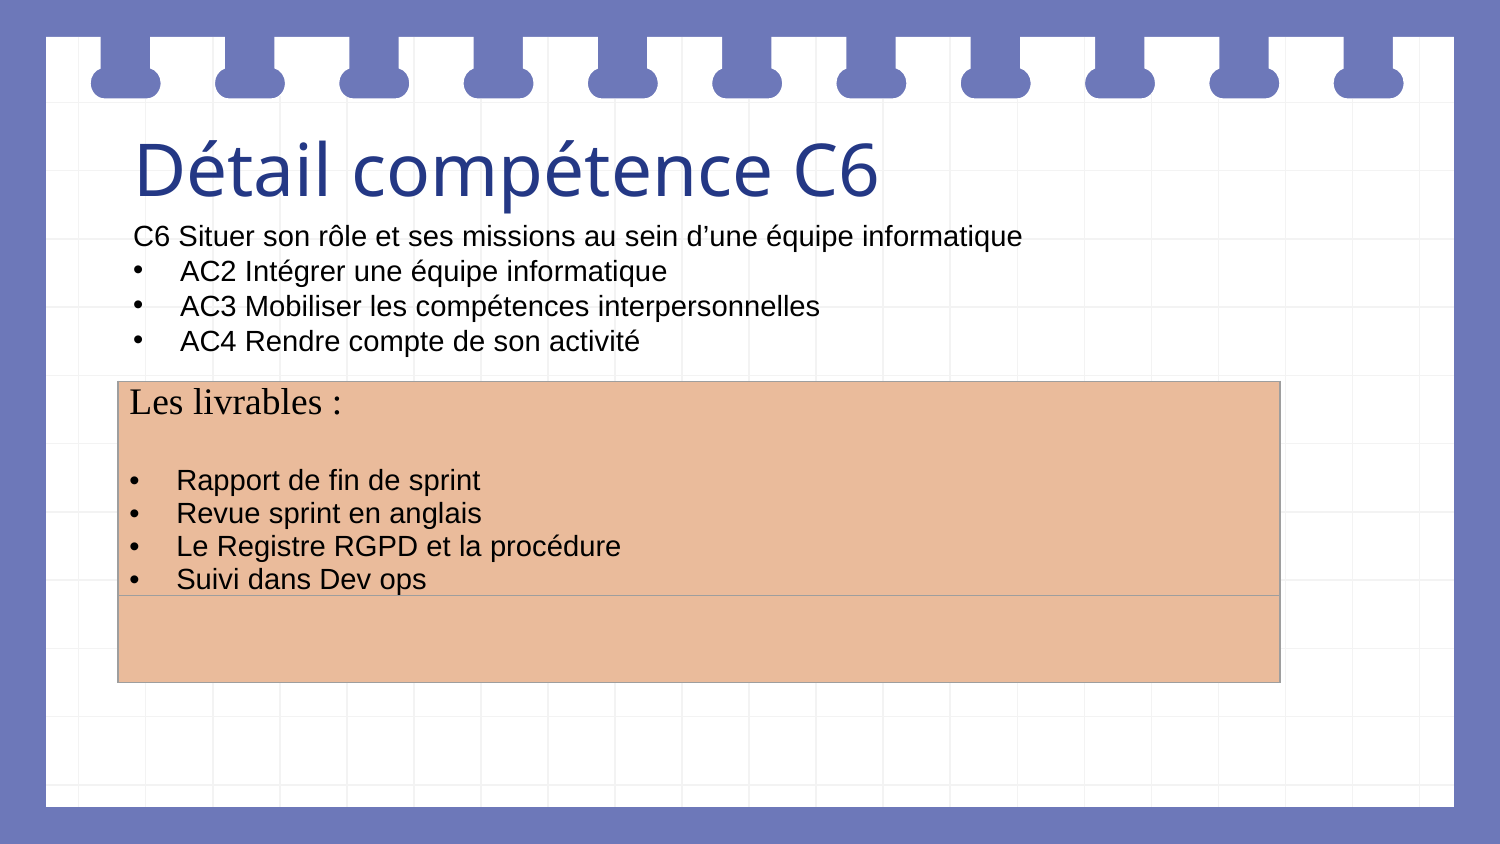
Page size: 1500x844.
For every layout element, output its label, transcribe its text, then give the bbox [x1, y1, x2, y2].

text_box C6 Situer son rôle et ses missions au sein d’une équipe informatique AC2 Intégrer une équipe informatique AC3 Mobiliser les compétences interpersonnelles AC4 Rendre compte de son activité [118, 201, 1382, 382]
table_cell [119, 596, 1279, 682]
title Détail compétence C6 [118, 108, 1382, 201]
table_header Les livrables : Rapport de fin de sprint Revue sprint en anglais Le Registre RGPD et la procédure Suivi dans Dev ops [119, 382, 1279, 595]
